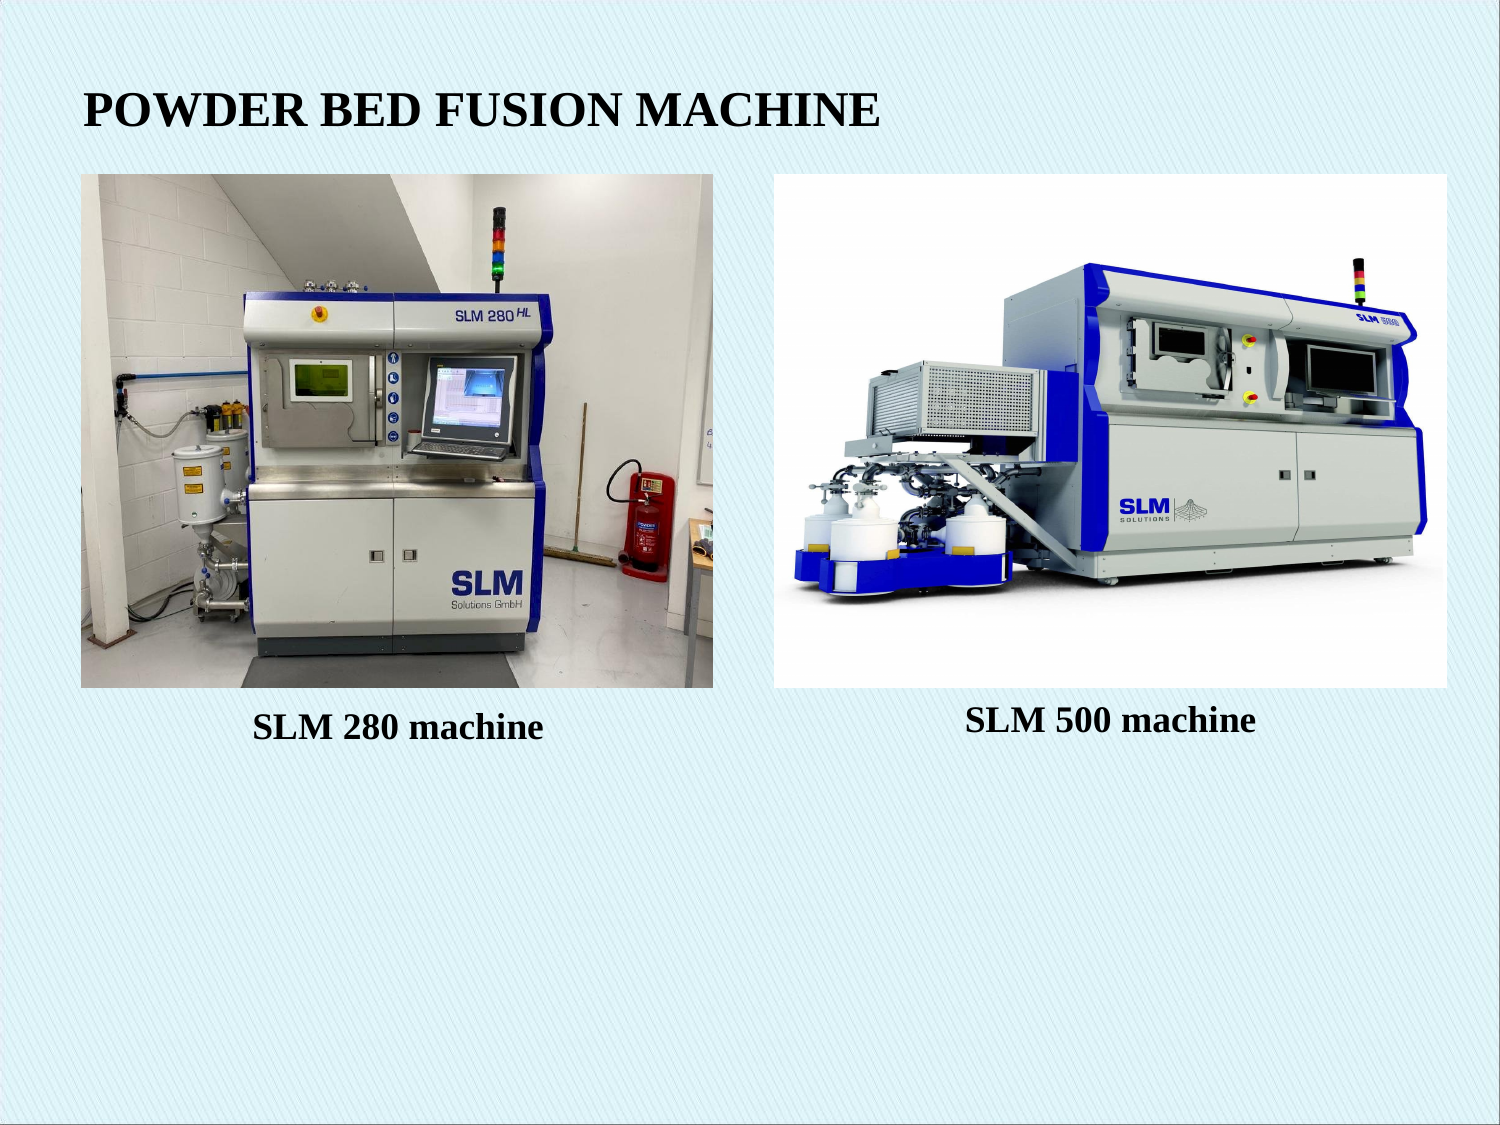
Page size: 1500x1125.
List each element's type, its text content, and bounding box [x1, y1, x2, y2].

text_box SLM 280 machine [237, 694, 988, 754]
picture [0, 0, 1500, 1125]
text_box SLM 500 machine [949, 687, 1500, 748]
title POWDER BED FUSION MACHINE [81, 73, 887, 264]
